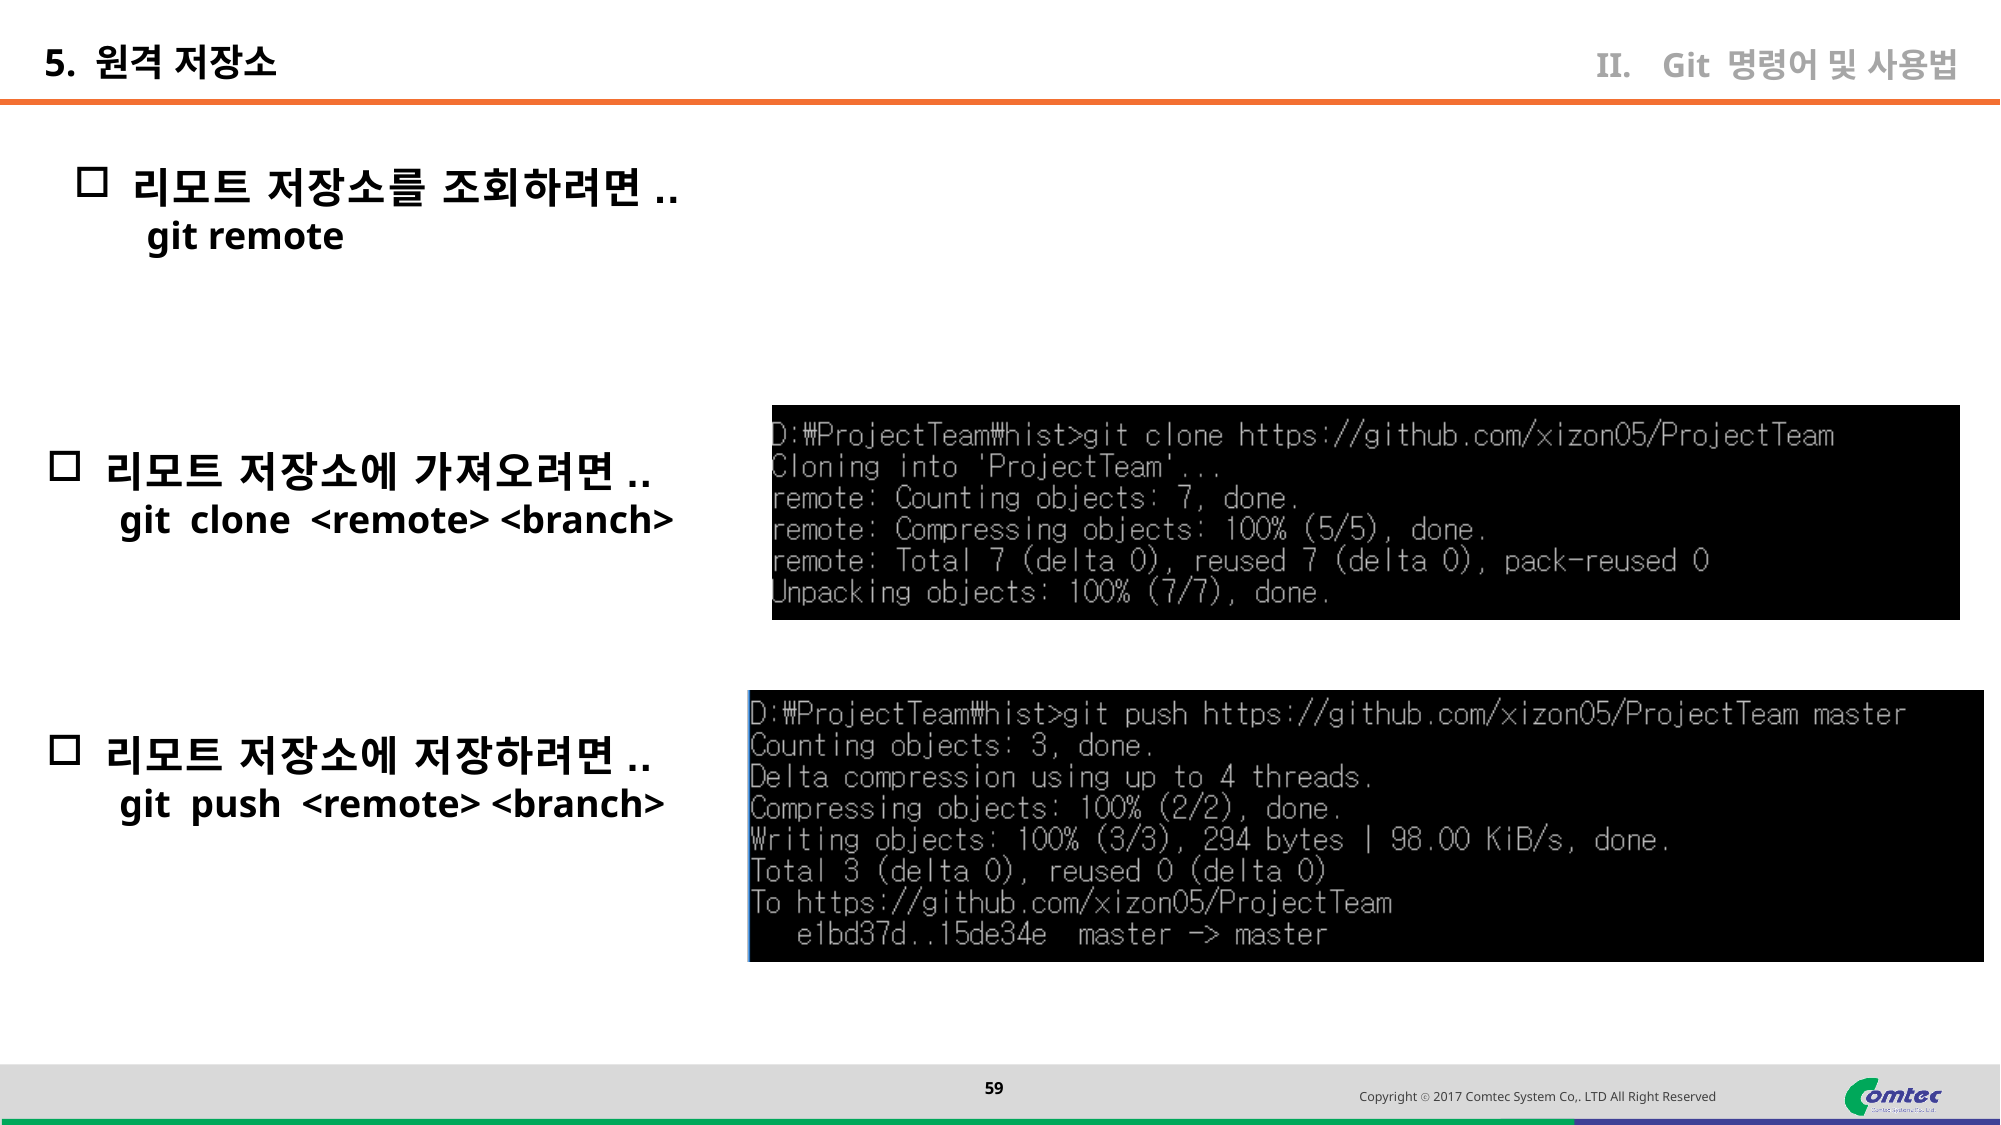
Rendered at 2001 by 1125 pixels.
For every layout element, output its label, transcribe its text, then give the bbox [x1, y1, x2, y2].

text_box 리모트 저장소에 가져오려면.. git clone <remote> <branch> [44, 431, 766, 542]
picture [1842, 1074, 1944, 1118]
picture [771, 404, 1960, 620]
picture [747, 690, 1985, 962]
text_box 리모트 저장소를 조회하려면.. git remote [71, 147, 1052, 258]
list 5. 원격 저장소 [44, 28, 1149, 92]
text_box 리모트 저장소에 저장하려면.. git push <remote> <branch> [44, 715, 742, 826]
list Git 명령어 및 사용법 [1158, 28, 1960, 92]
